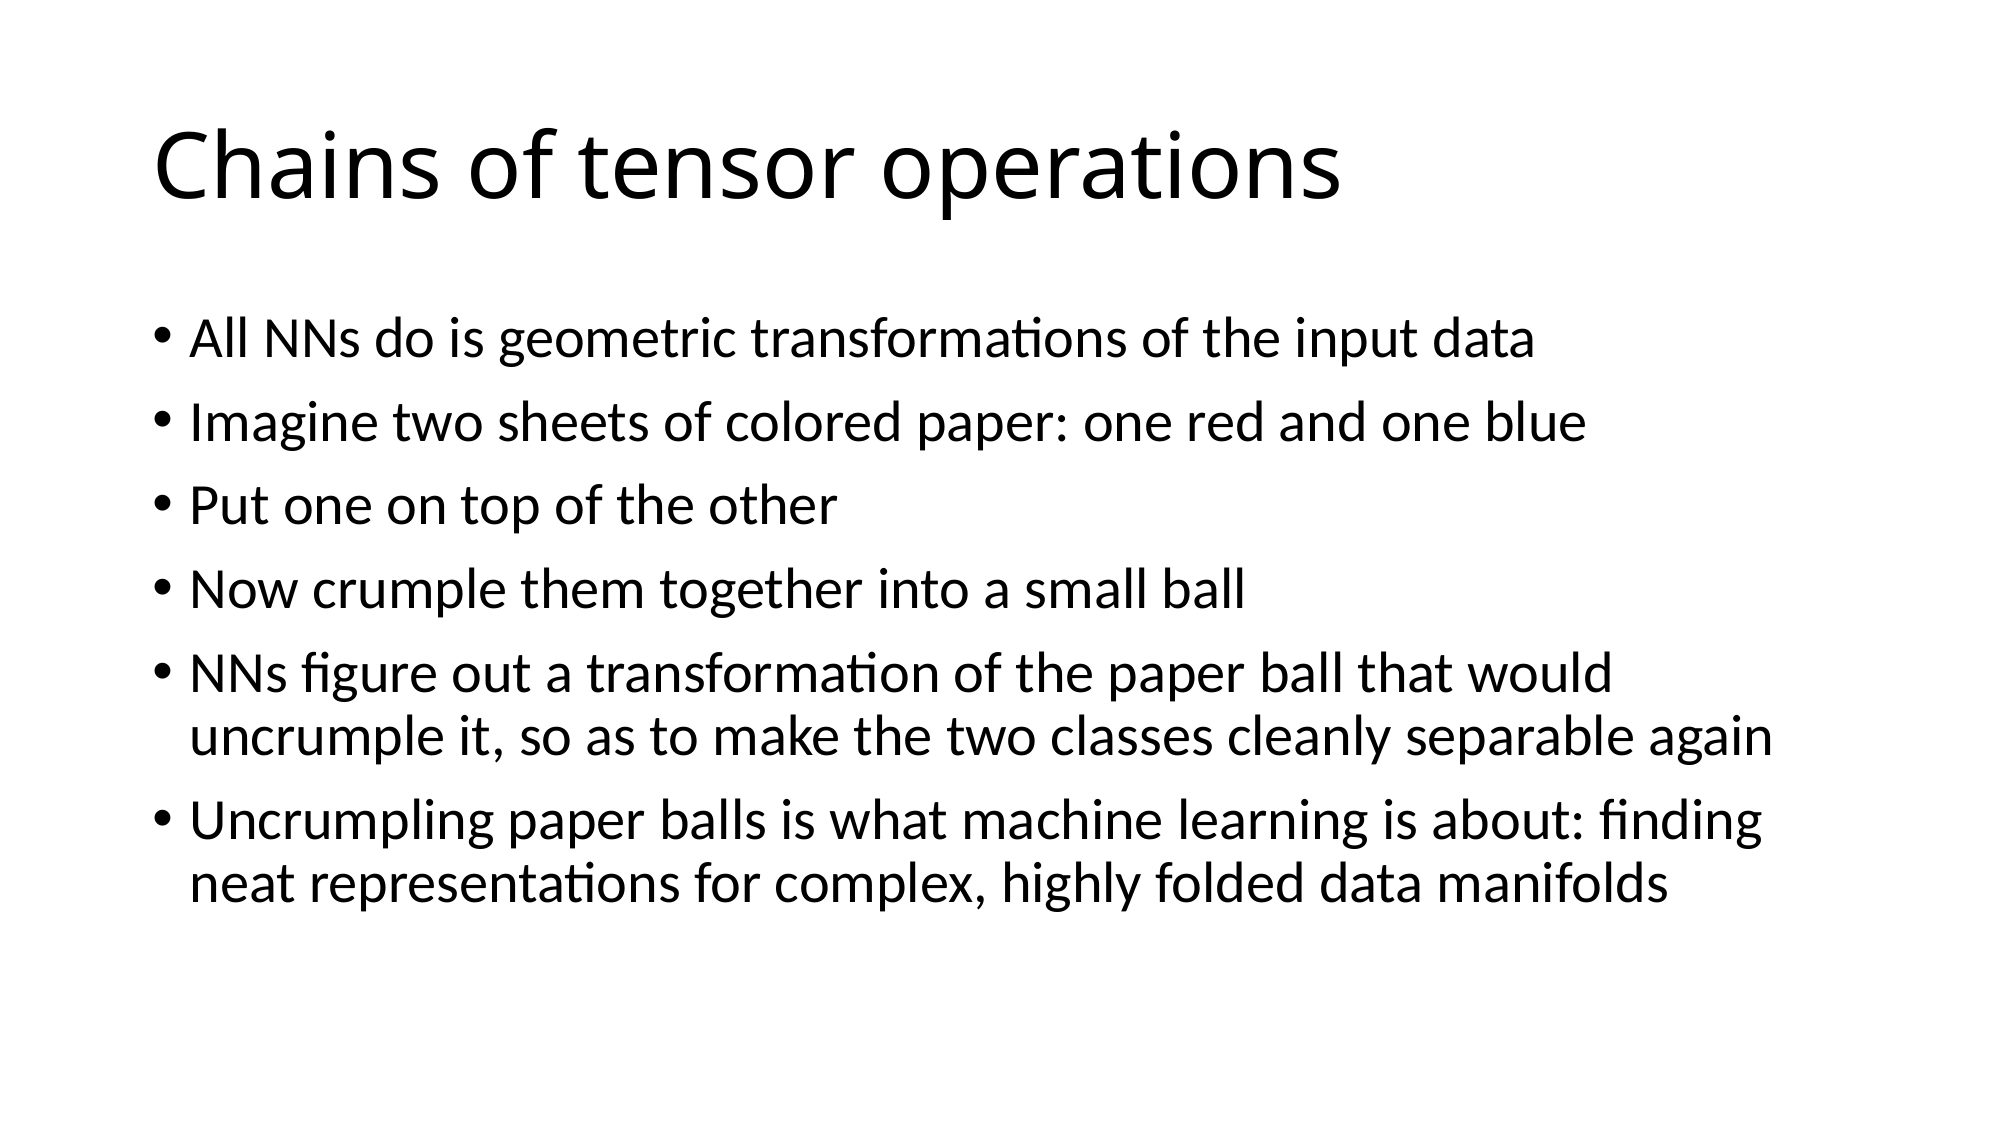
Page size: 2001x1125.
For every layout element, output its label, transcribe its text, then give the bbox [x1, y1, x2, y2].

title Chains of tensor operations [137, 59, 1863, 278]
list All NNs do is geometric transformations of the input data Imagine two sheets of colored paper: one red and one blue Put one on top of the other Now crumple them together into a small ball NNs figure out a transformation of the paper ball that would uncrumple it, so as to make the two classes cleanly separable again Uncrumpling paper balls is what machine learning is about: finding neat representations for complex, highly folded data manifolds [137, 299, 1863, 1014]
